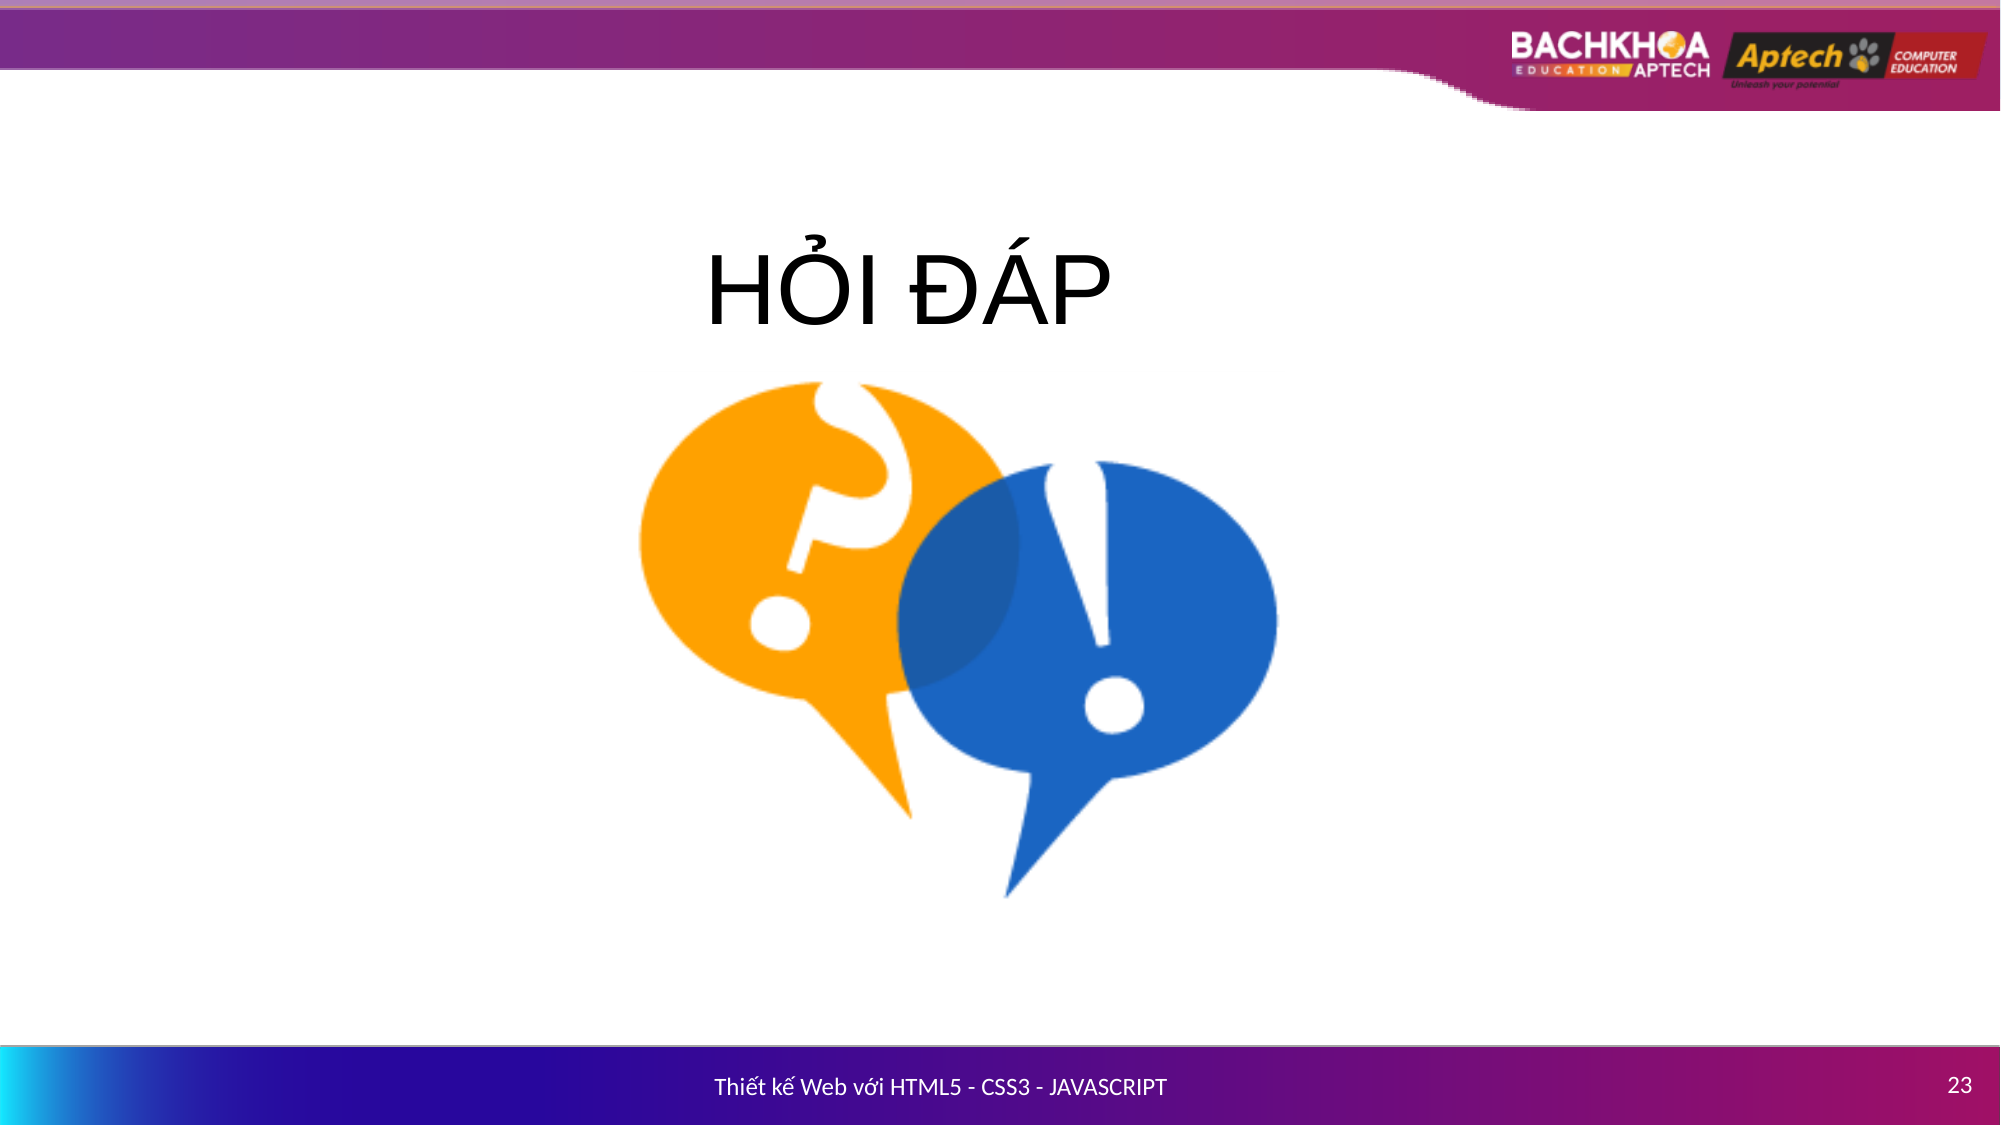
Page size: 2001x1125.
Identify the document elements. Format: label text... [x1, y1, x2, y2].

picture [632, 370, 1286, 909]
picture [0, 0, 2001, 111]
title HỎI ĐÁP [272, 112, 1548, 354]
picture [0, 1045, 2000, 1125]
